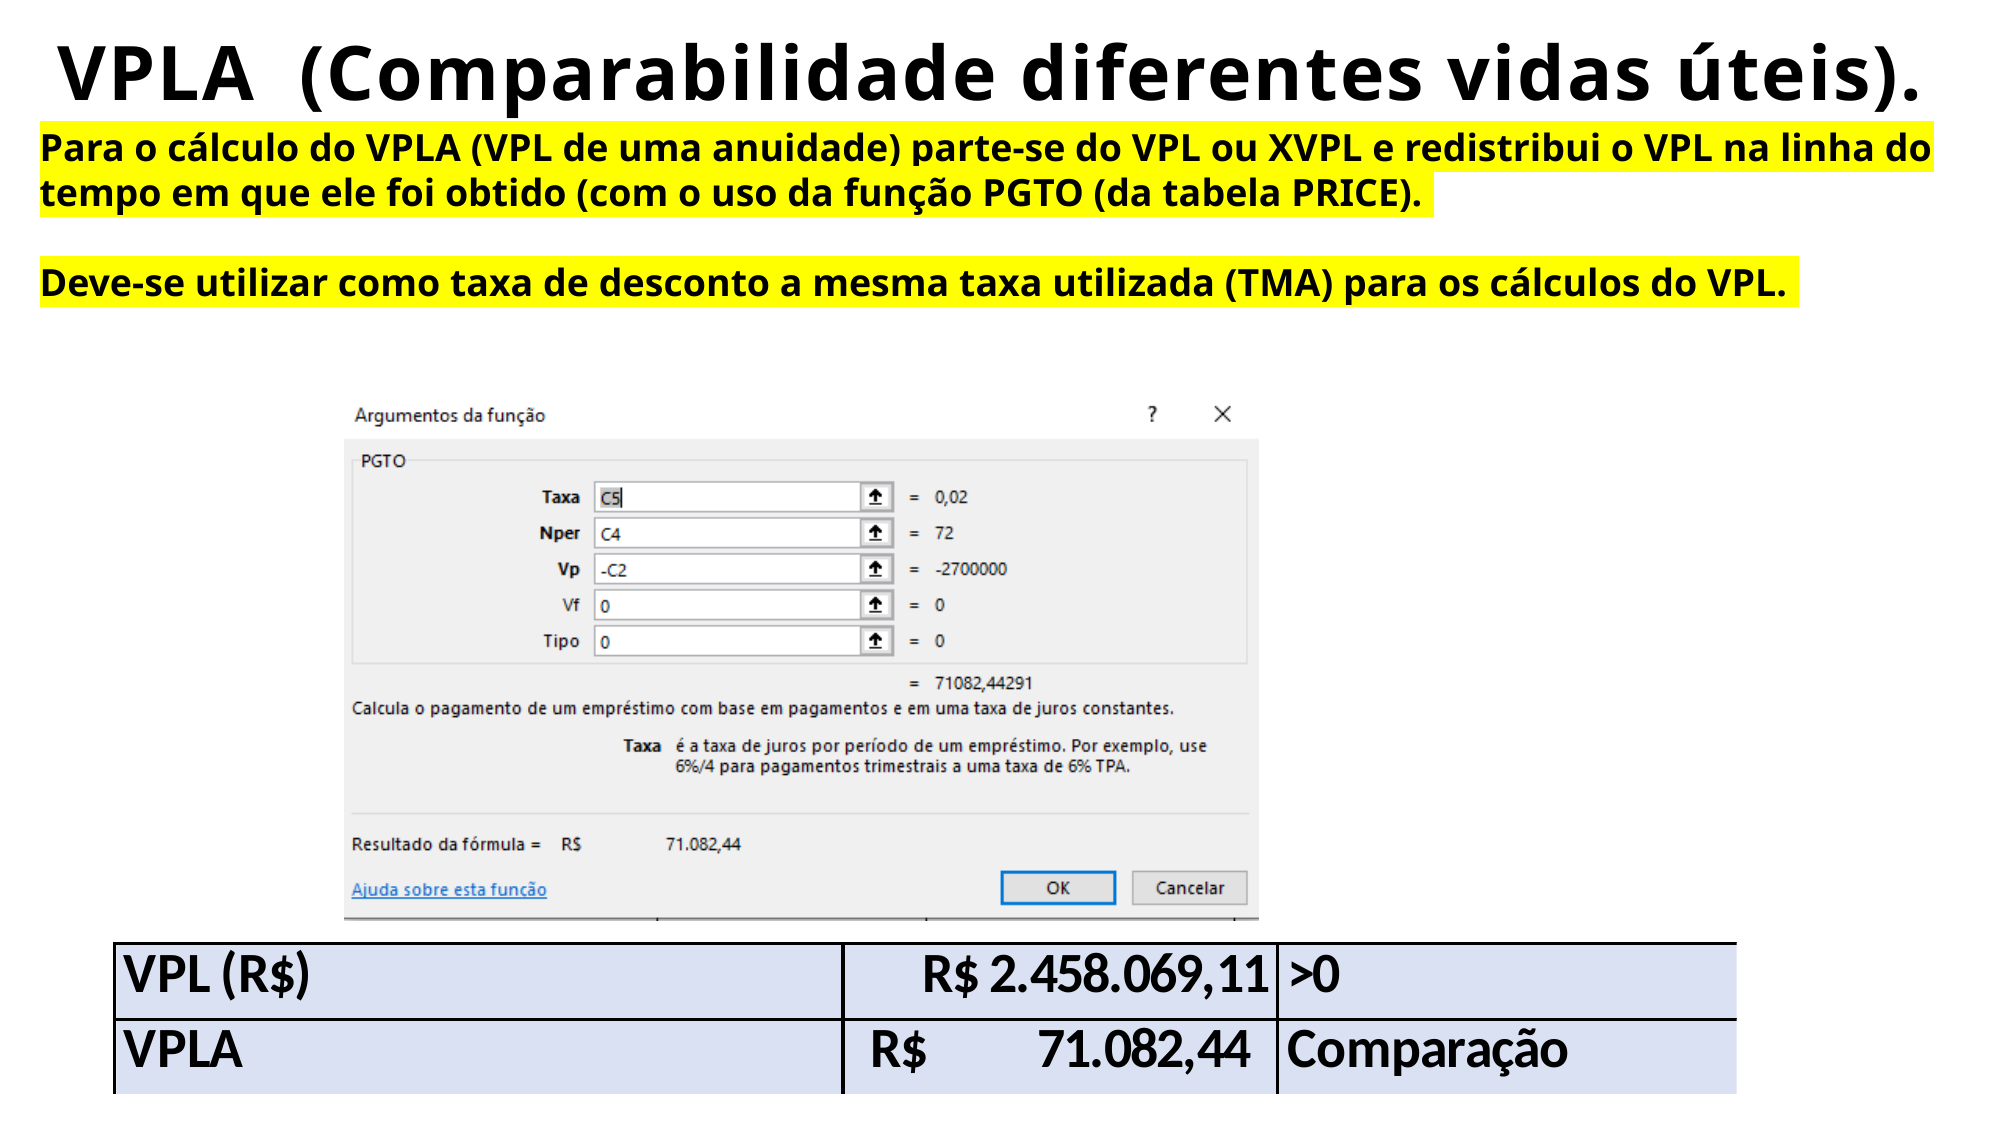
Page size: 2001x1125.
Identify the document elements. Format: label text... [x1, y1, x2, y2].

picture [112, 941, 1741, 1098]
title VPLA (Comparabilidade diferentes vidas úteis). [35, 16, 1956, 116]
picture [344, 396, 1259, 921]
text_box Para o cálculo do VPLA (VPL de uma anuidade) parte-se do VPL ou XVPL e redistribui o VPL na linha do tempo em que ele foi obtido (com o uso da função PGTO (da tabela PRICE). Deve-se utilizar como taxa de desconto a mesma taxa utilizada (TMA) para os cálculos do VPL. [24, 116, 1977, 357]
